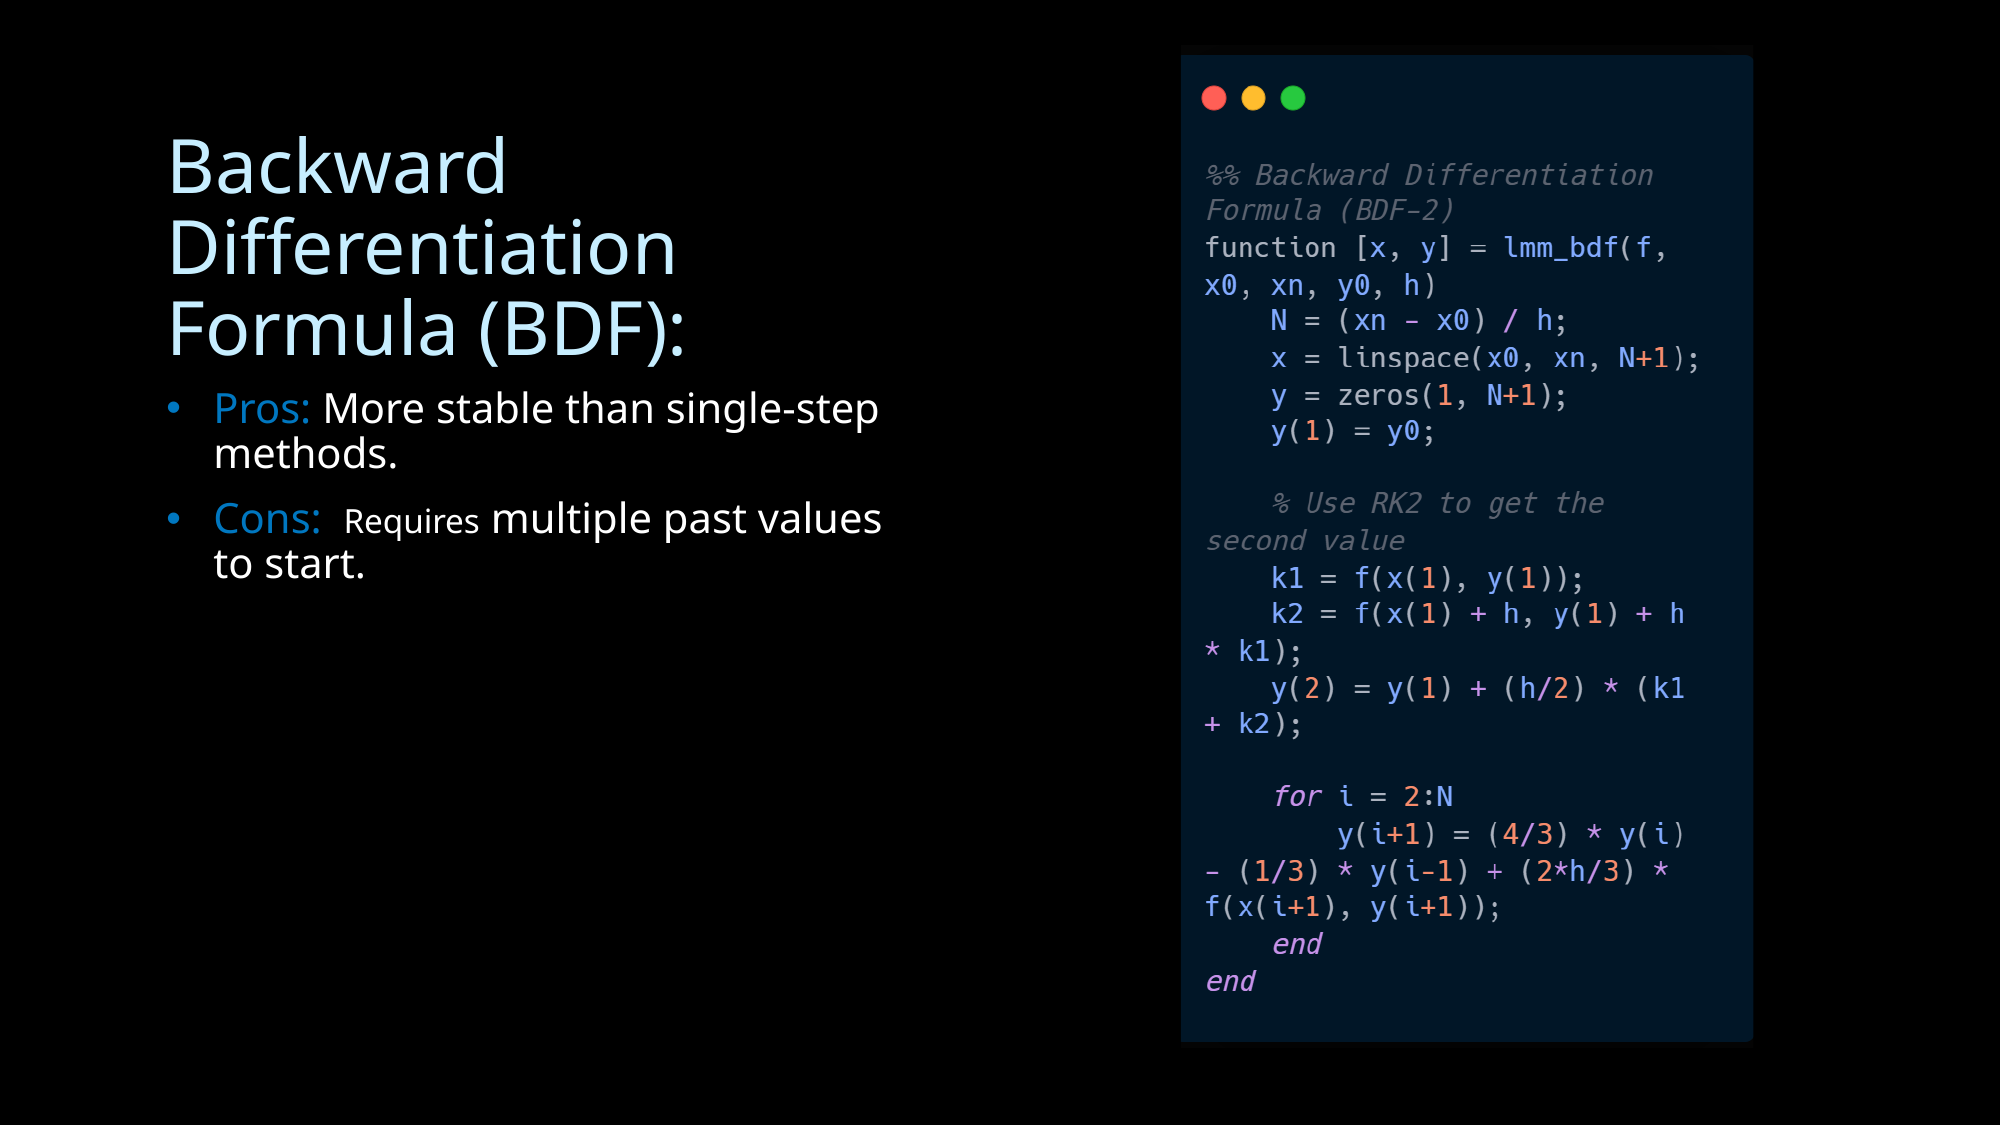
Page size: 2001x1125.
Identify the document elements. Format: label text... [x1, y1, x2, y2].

title Backward Differentiation Formula (BDF): [151, 117, 797, 380]
picture [1180, 44, 1754, 1049]
